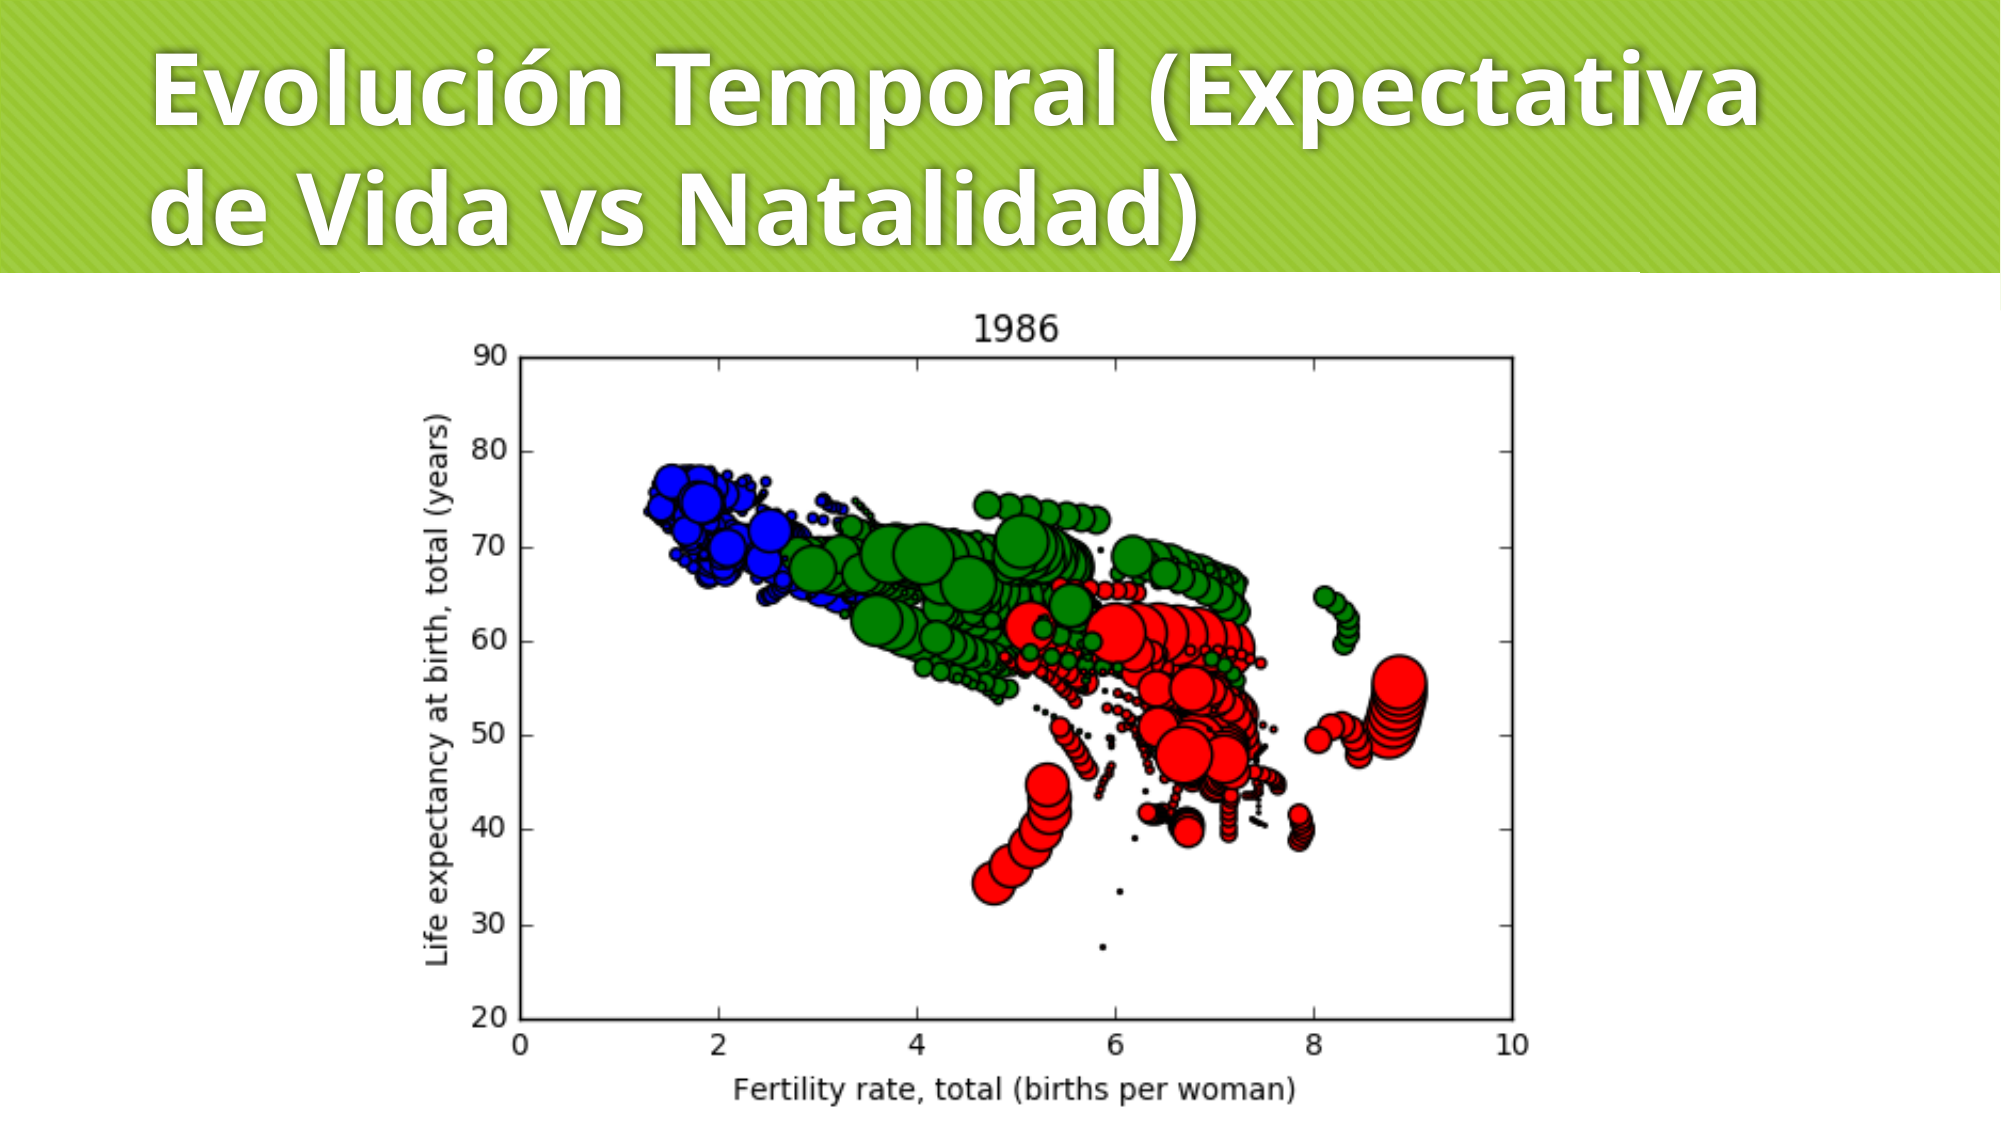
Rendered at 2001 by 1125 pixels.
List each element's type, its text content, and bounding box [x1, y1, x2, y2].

picture [0, 272, 2000, 1125]
title Evolución Temporal (Expectativa de Vida vs Natalidad) [132, 113, 1868, 272]
